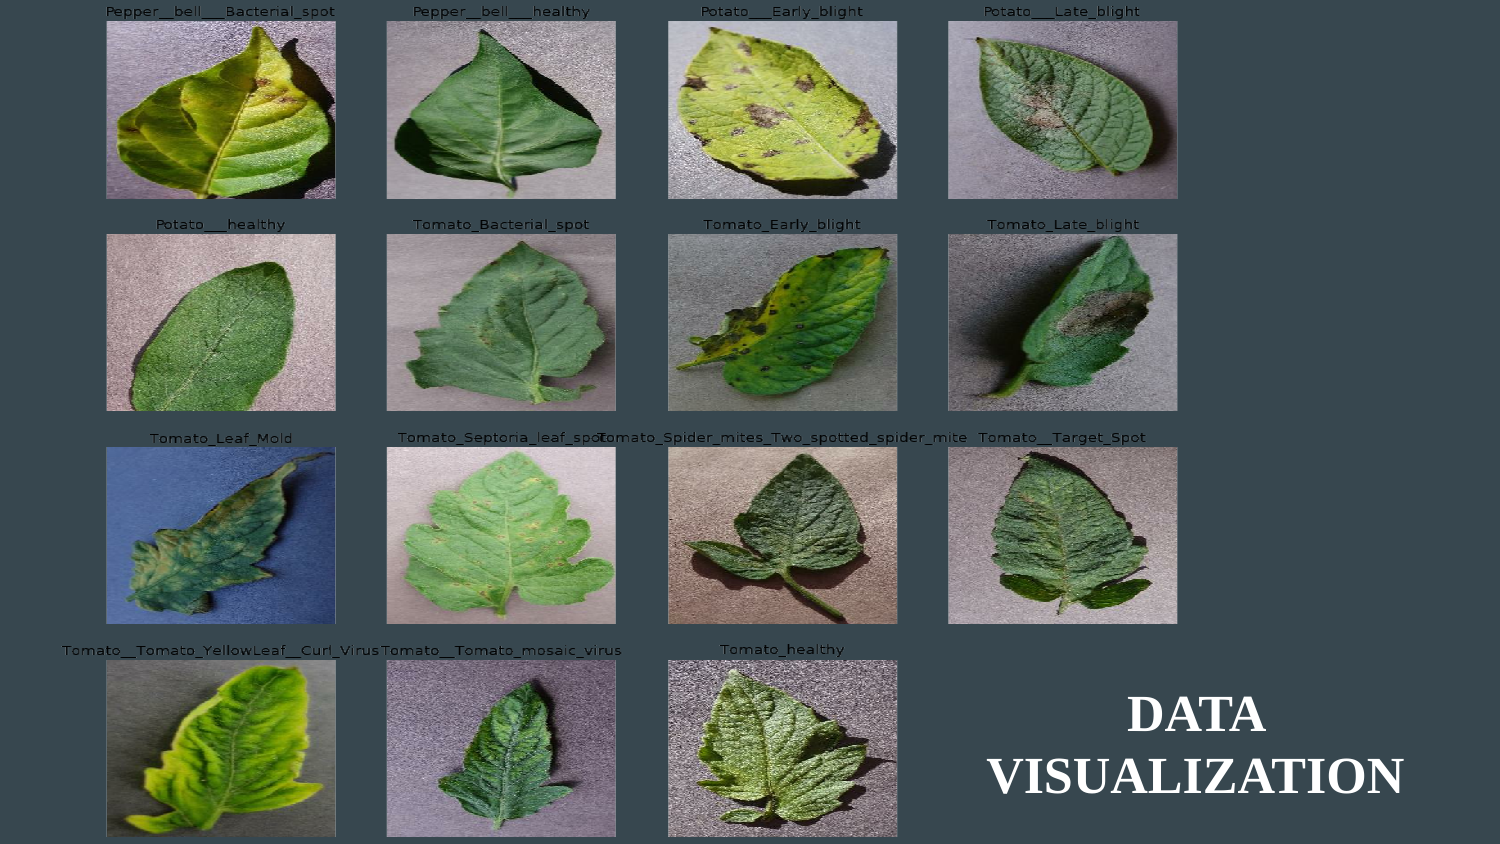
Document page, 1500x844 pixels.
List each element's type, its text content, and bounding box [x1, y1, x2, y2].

text_box DATA VISUALIZATION [1190, 664, 1454, 820]
picture [52, 0, 1186, 844]
